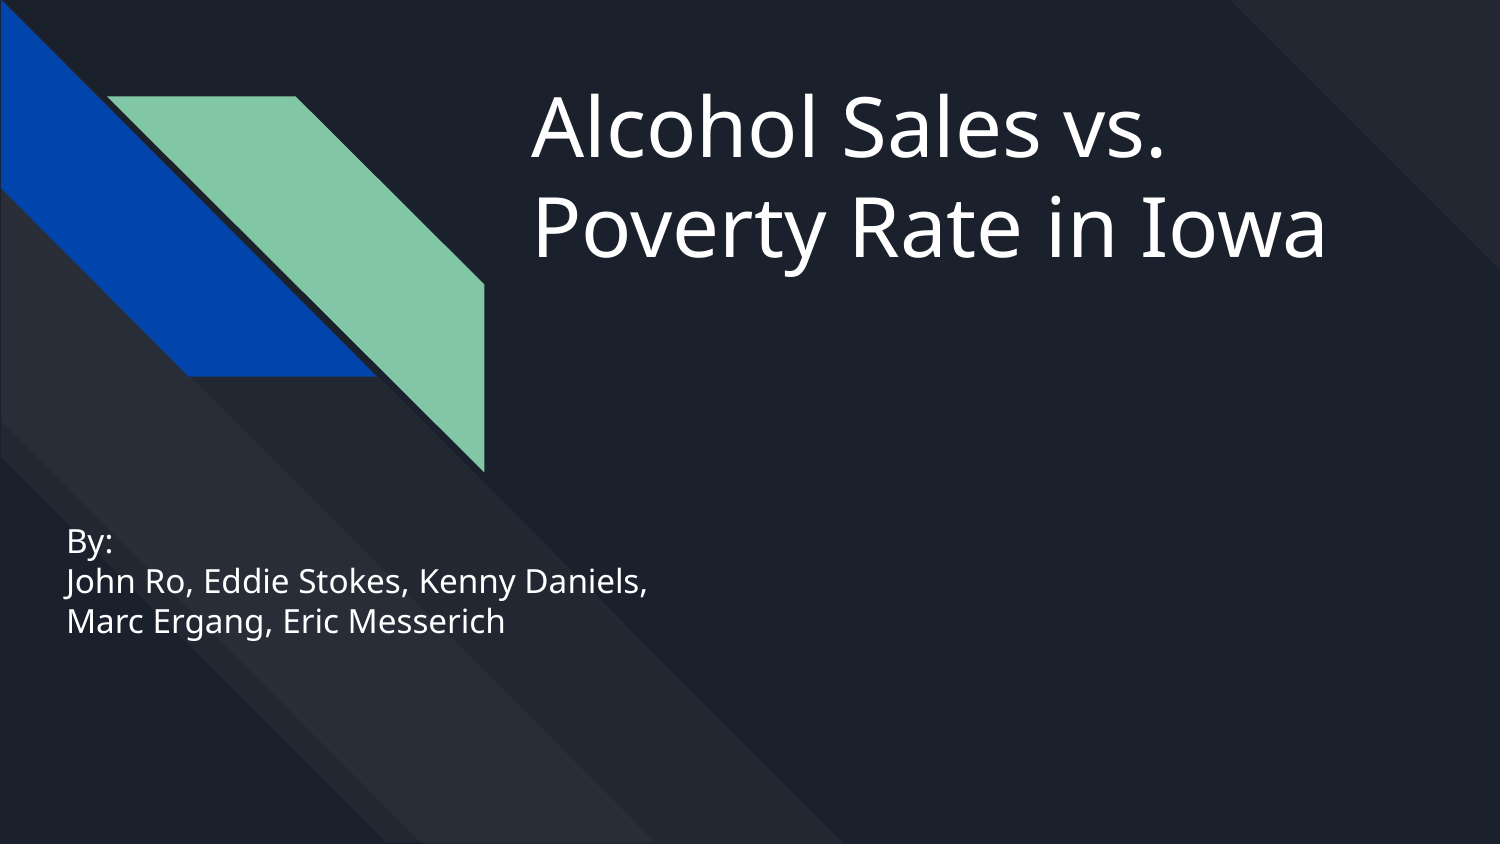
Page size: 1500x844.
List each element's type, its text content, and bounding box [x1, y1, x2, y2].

title Alcohol Sales vs. Poverty Rate in Iowa [516, 59, 1463, 495]
subtitle By: John Ro, Eddie Stokes, Kenny Daniels, Marc Ergang, Eric Messerich [51, 505, 1449, 717]
